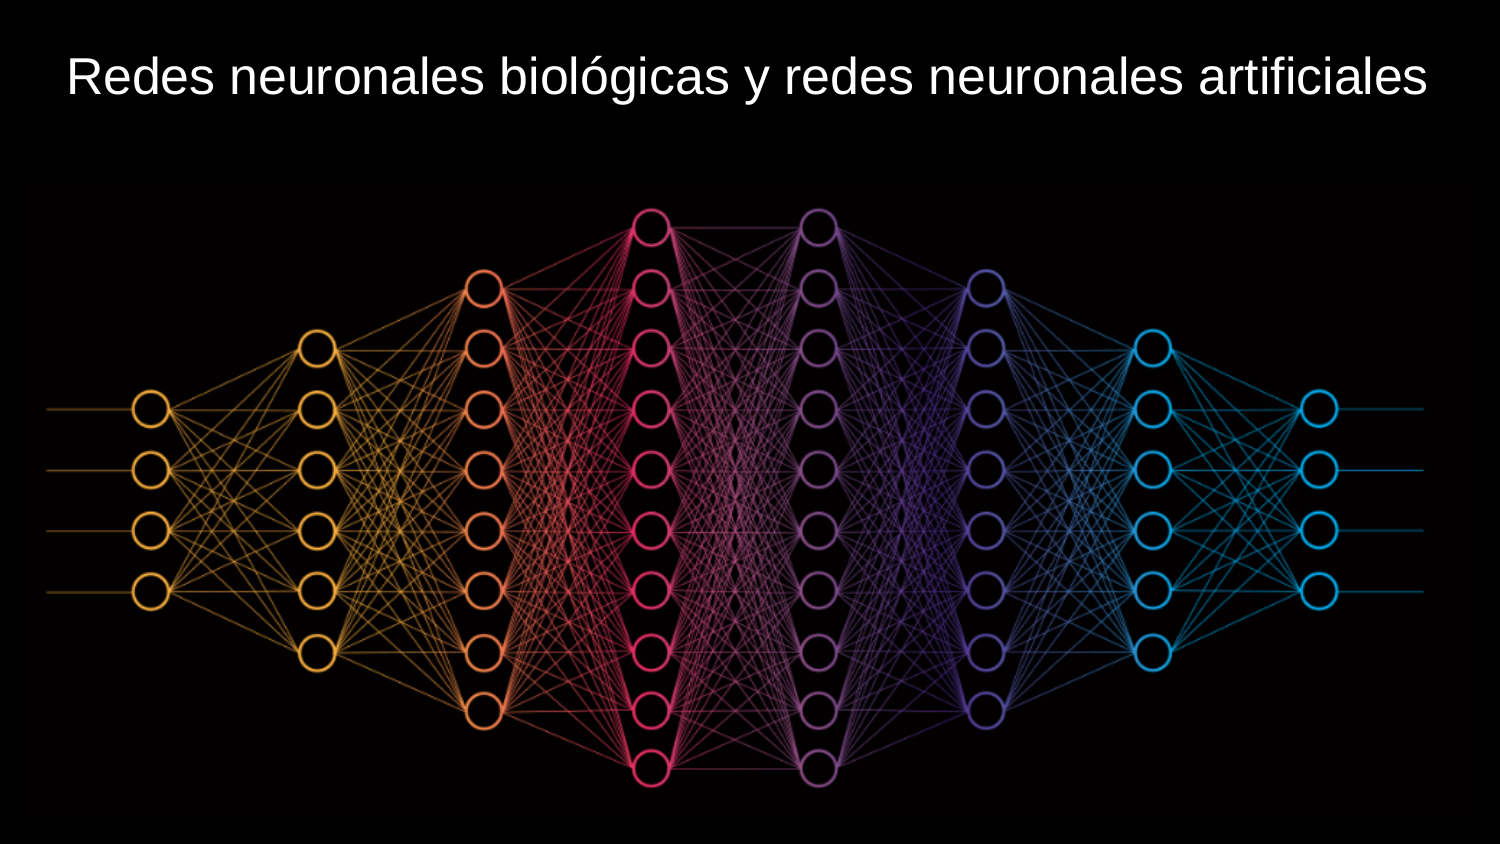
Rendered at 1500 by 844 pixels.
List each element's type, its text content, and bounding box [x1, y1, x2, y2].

title Redes neuronales biológicas y redes neuronales artificiales [51, 27, 1449, 122]
picture [24, 183, 1476, 820]
